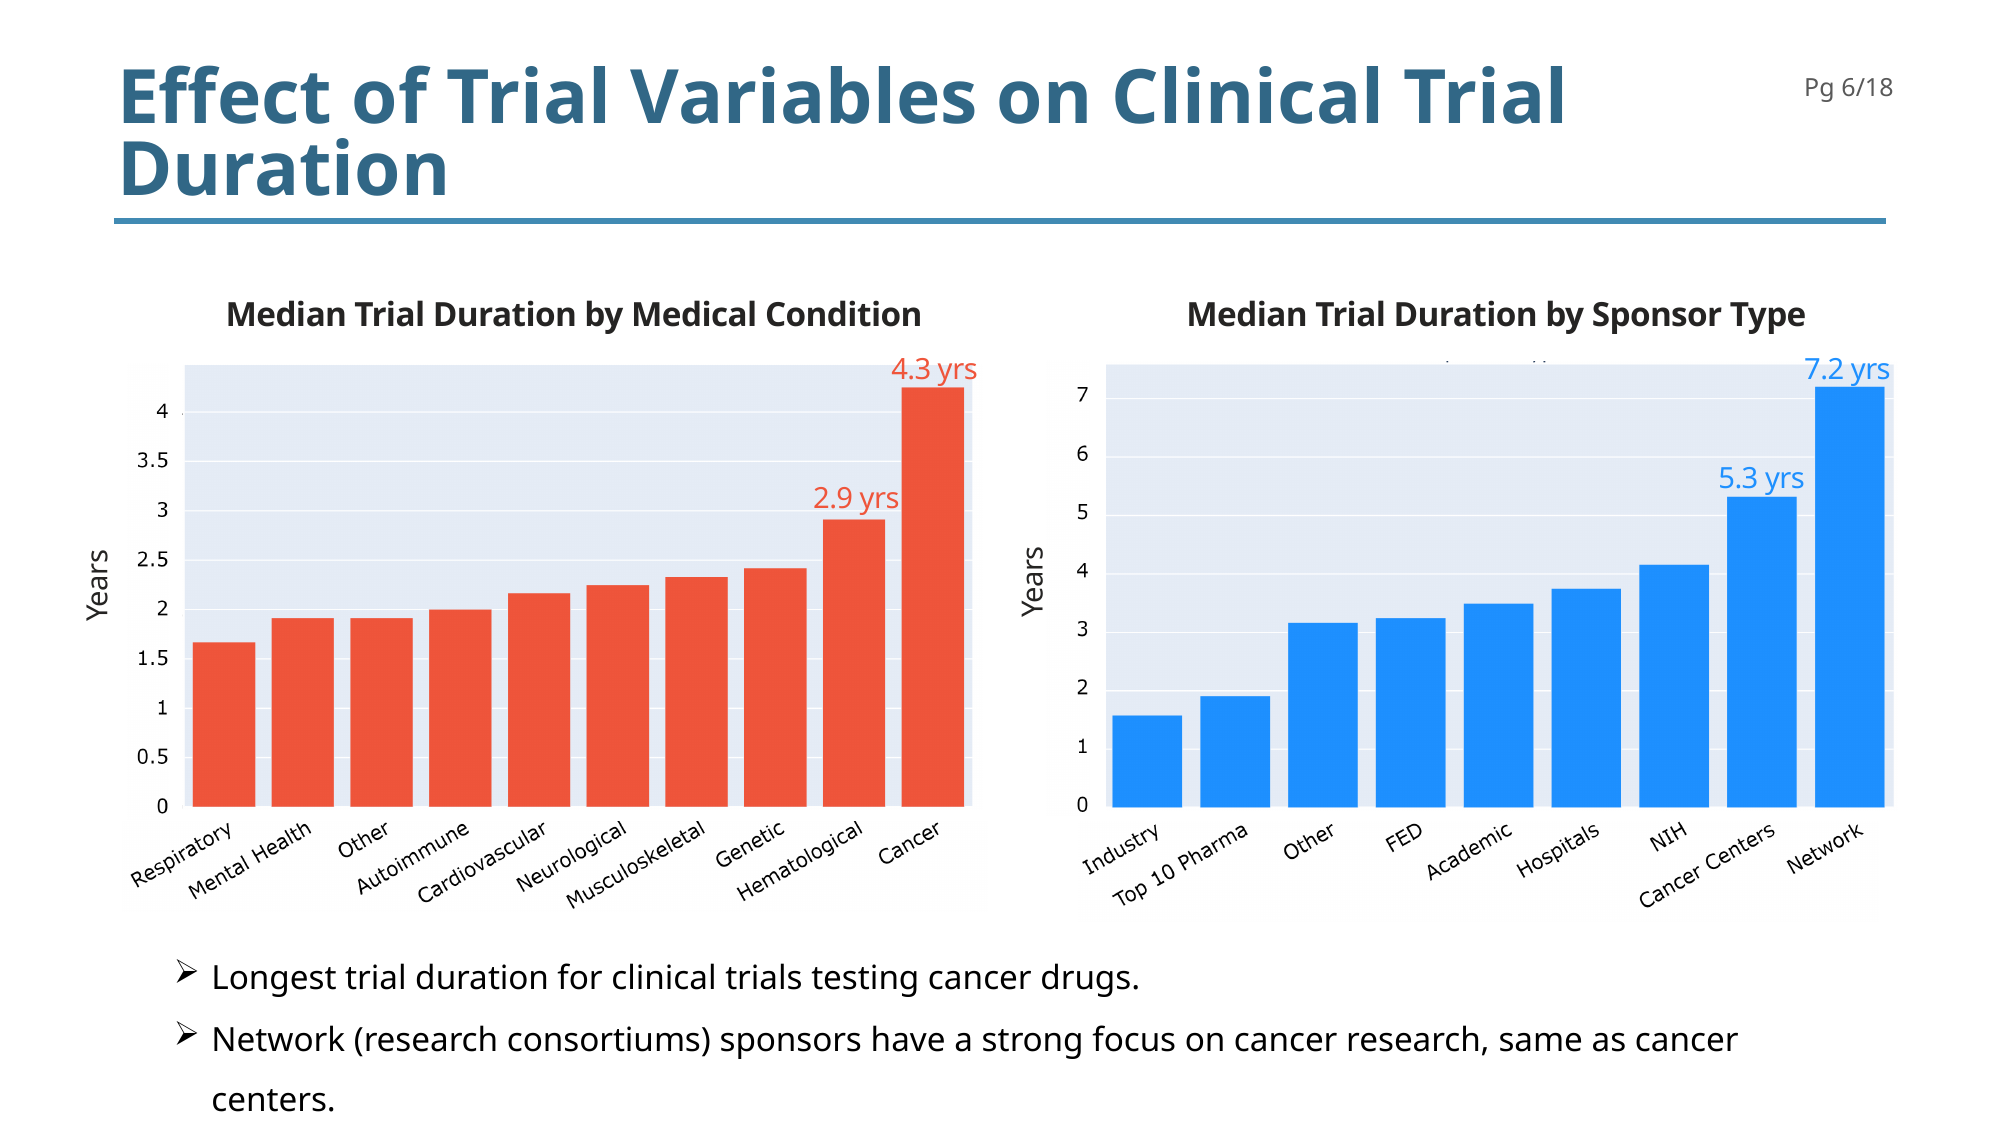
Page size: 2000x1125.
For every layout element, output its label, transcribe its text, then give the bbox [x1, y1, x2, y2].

text_box Effect of Trial Variables on Clinical Trial Duration [102, 42, 1824, 218]
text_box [1010, 290, 1903, 922]
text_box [75, 290, 990, 912]
text_box Longest trial duration for clinical trials testing cancer drugs. Network (research consortiums) sponsors have a strong focus on cancer research, same as cancer centers. [149, 928, 1768, 1094]
